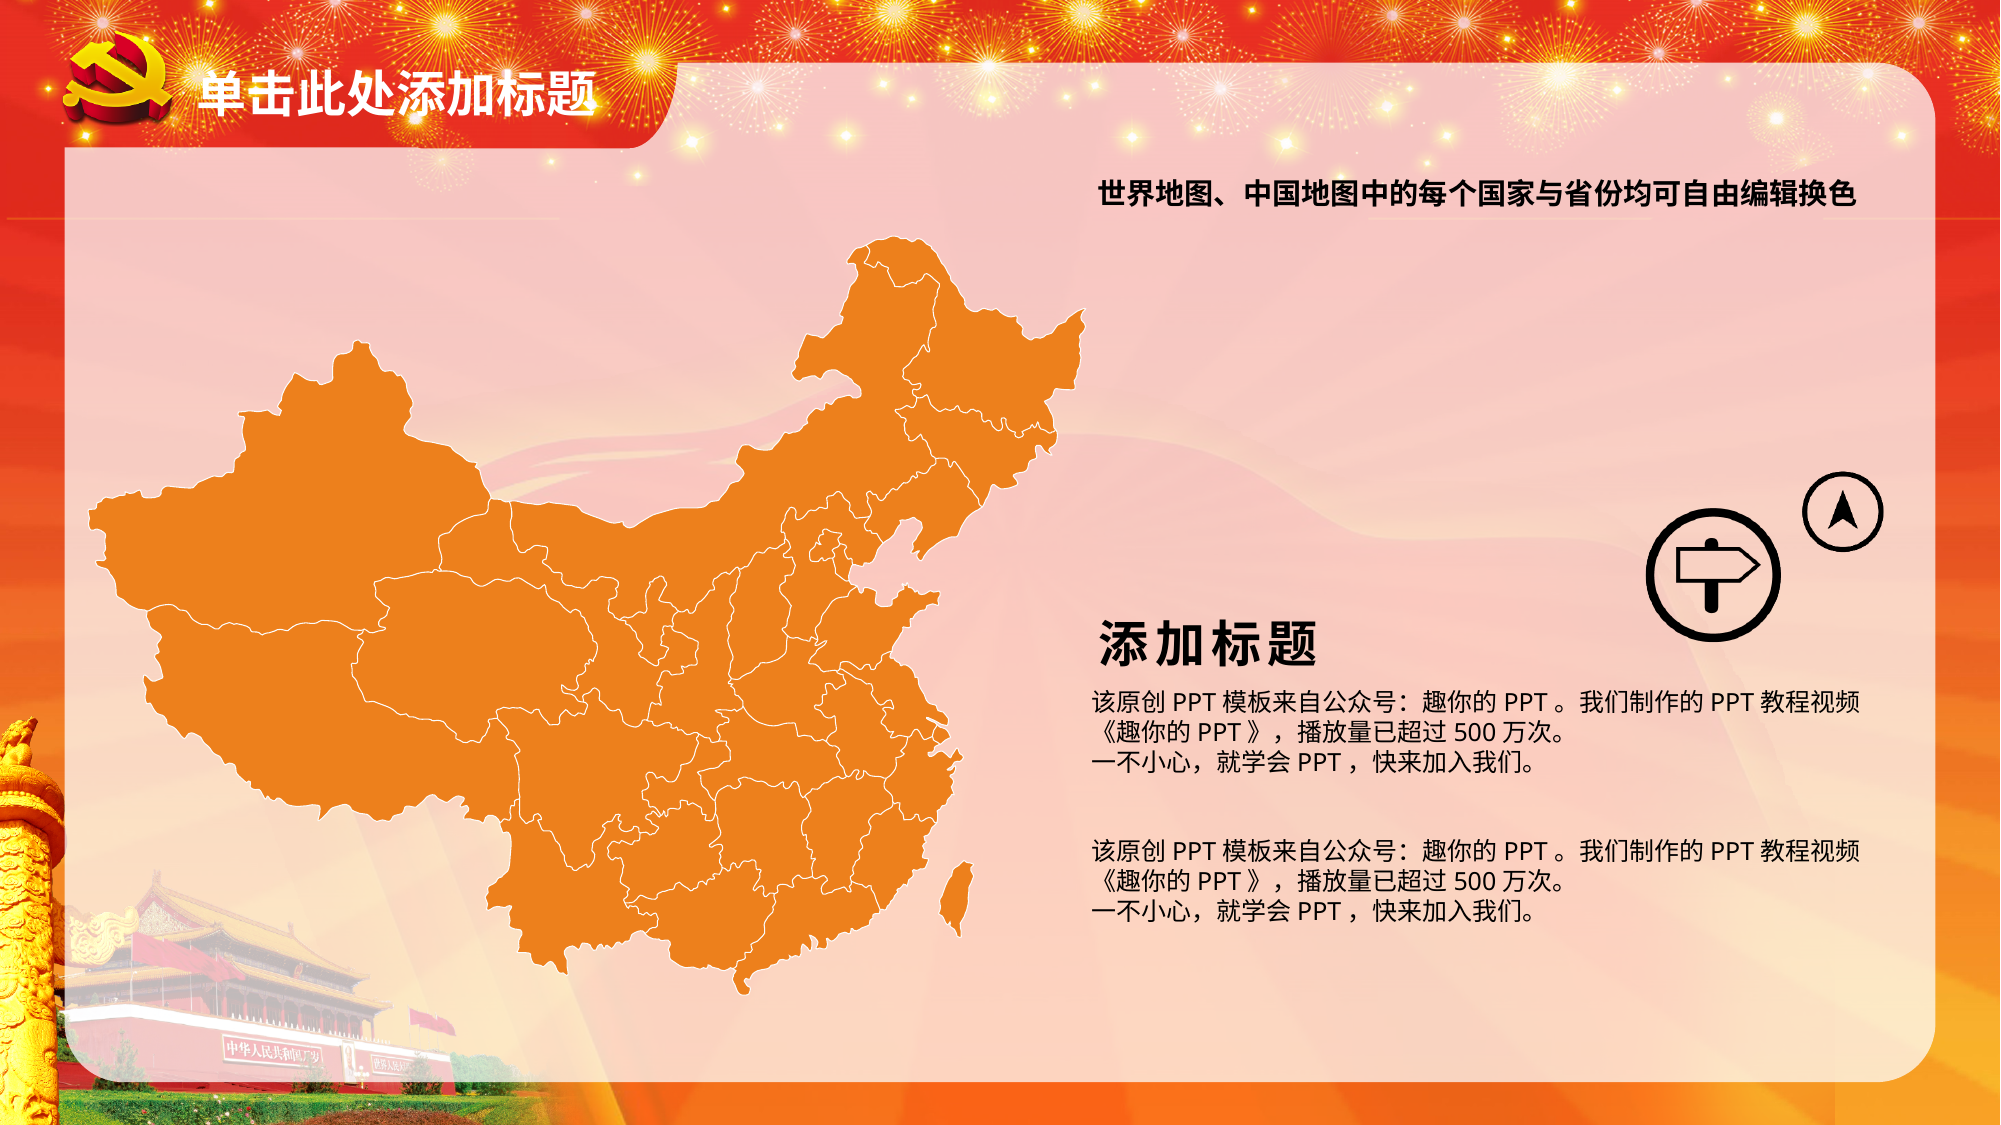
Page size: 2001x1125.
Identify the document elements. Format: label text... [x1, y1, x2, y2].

picture [0, 0, 2000, 1125]
text_box 单击此处添加标题 [181, 54, 630, 130]
text_box 该原创PPT模板来自公众号：趣你的PPT。我们制作的PPT教程视频《趣你的PPT》，播放量已超过500万次。 一不小心，就学会PPT，快来加入我们。 该原创PPT模板来自公众号：趣你的PPT。我们制作的PPT教程视频《趣你的PPT》，播放量已超过500万次。 一不小心，就学会PPT，快来加入我们。 [1087, 678, 1919, 964]
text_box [87, 235, 1087, 996]
text_box 世界地图、中国地图中的每个国家与省份均可自由编辑换色 [1082, 167, 1933, 218]
text_box 添加标题 [1087, 604, 1333, 680]
